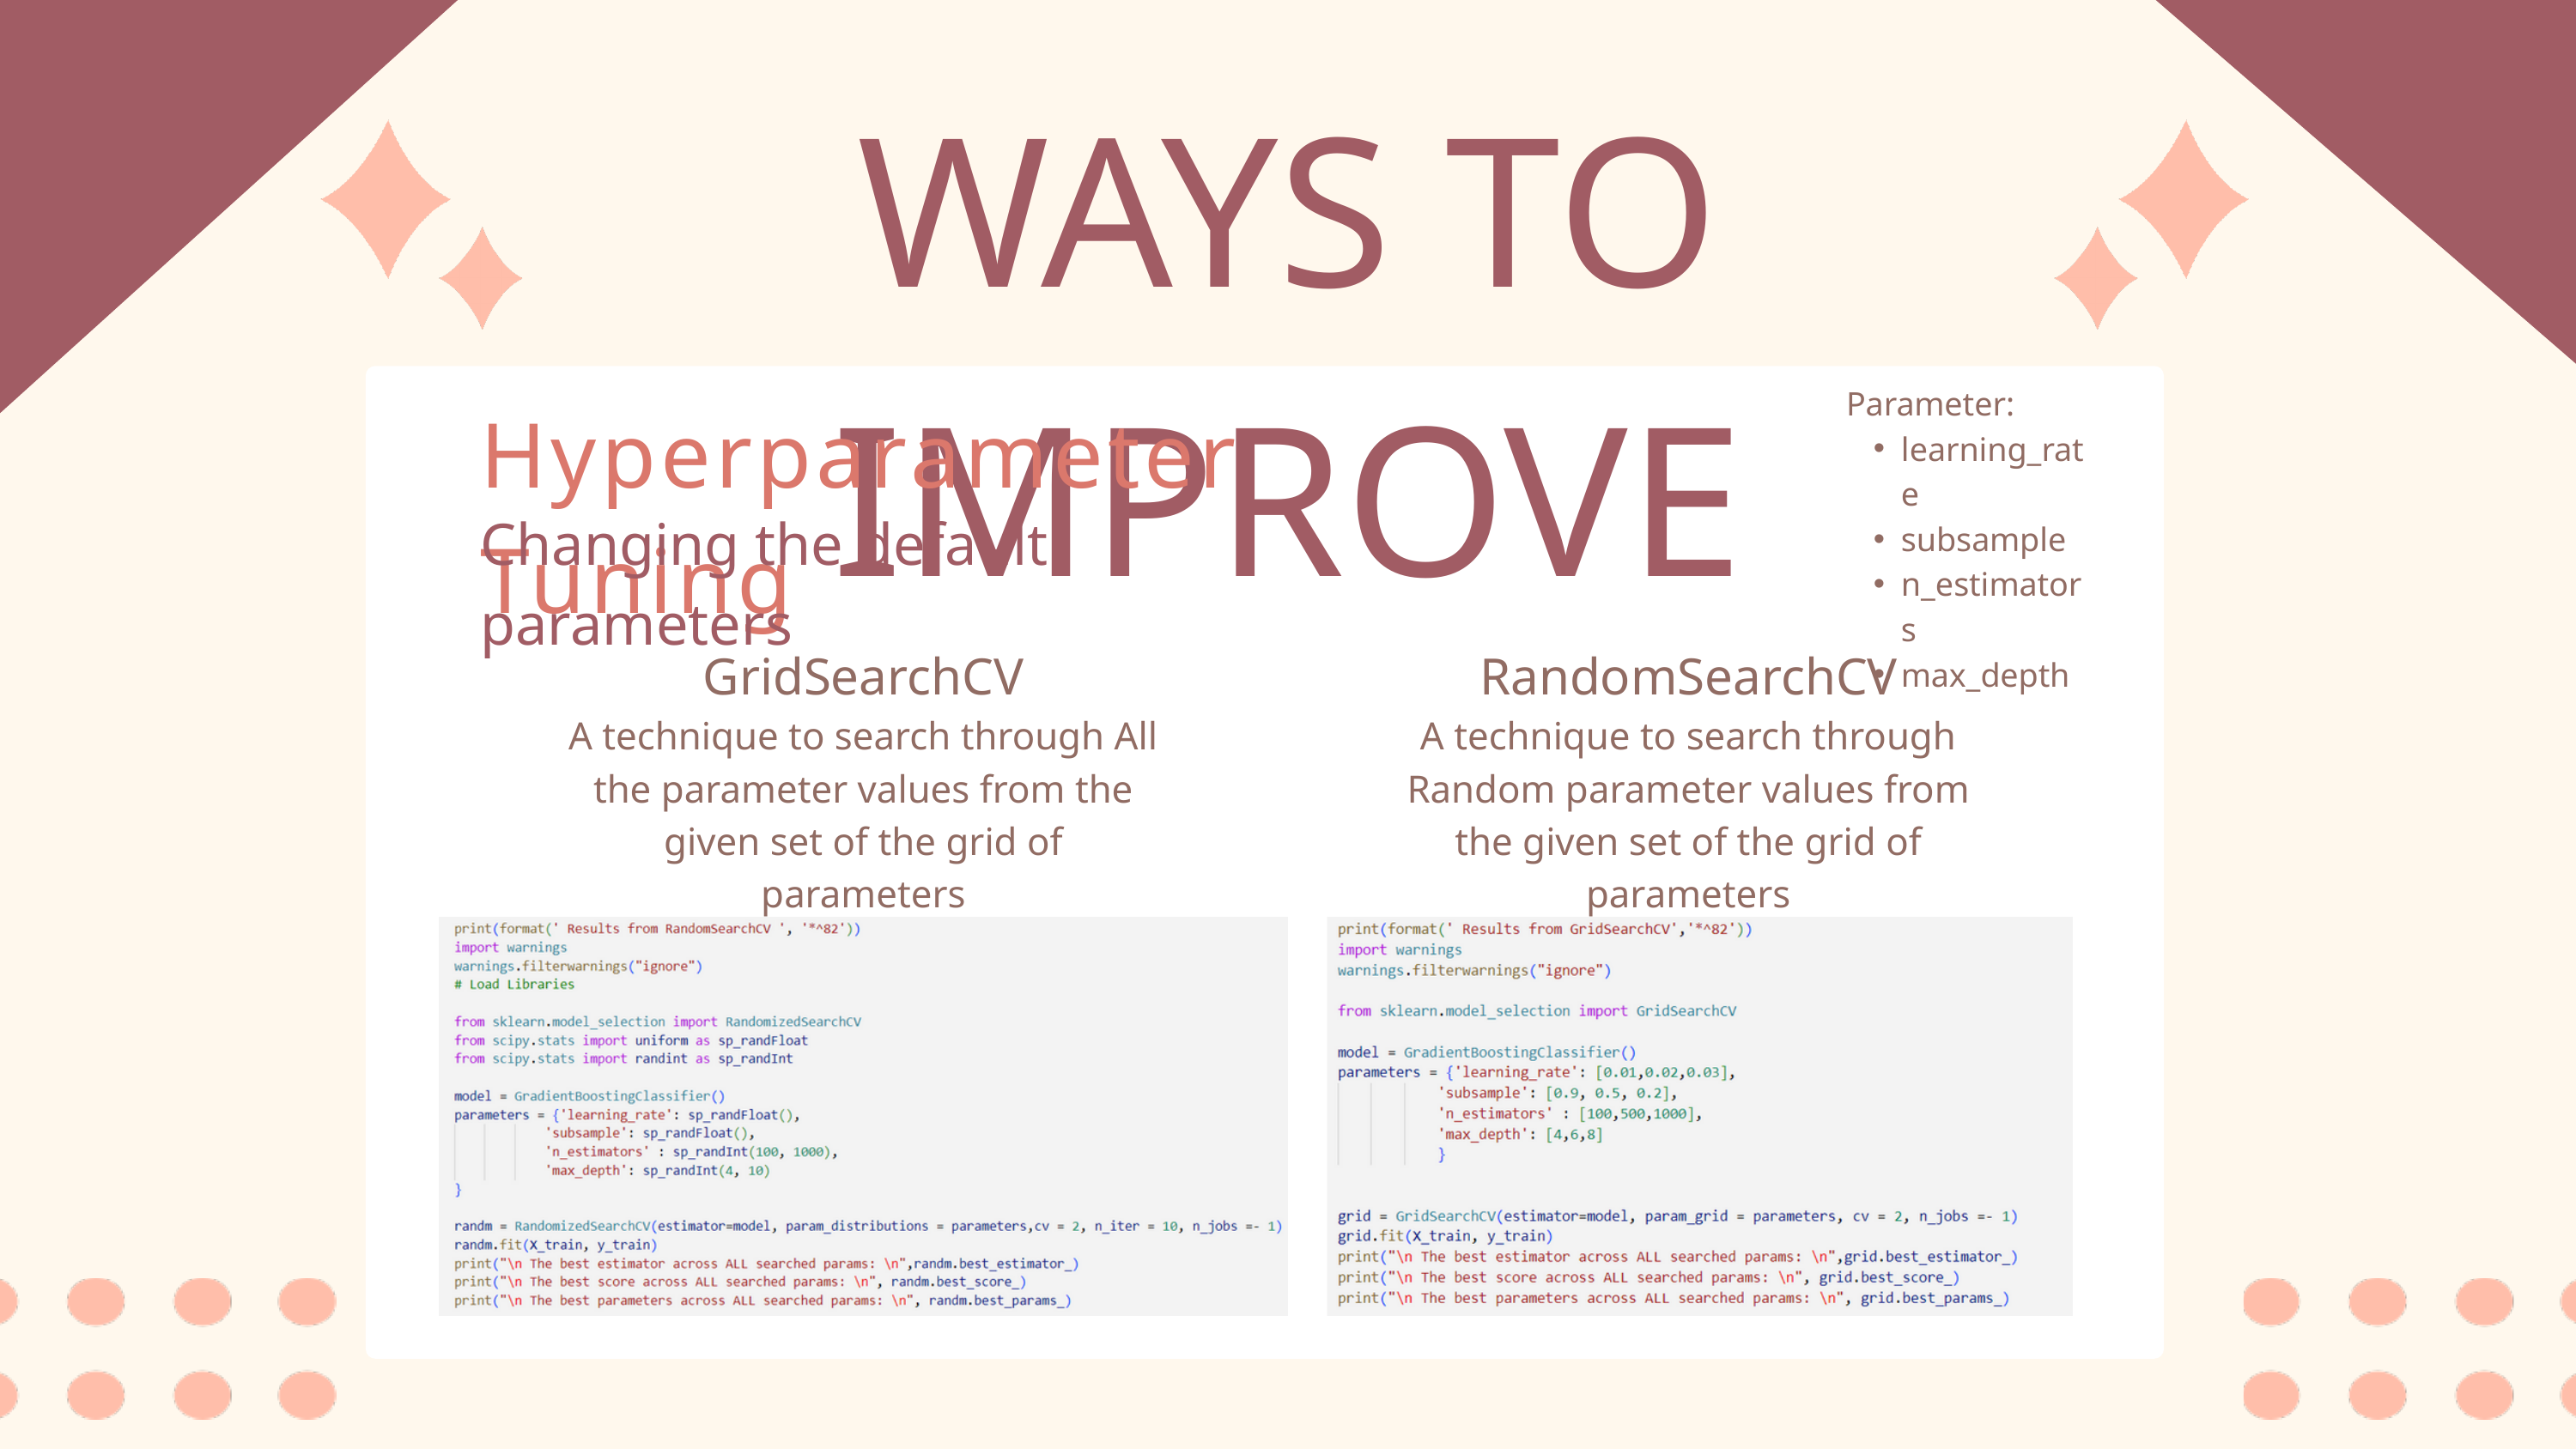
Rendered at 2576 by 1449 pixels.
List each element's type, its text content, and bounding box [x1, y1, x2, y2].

text_box [2118, 119, 2249, 279]
text_box [2155, 0, 2576, 364]
text_box [2243, 1278, 2576, 1420]
text_box [320, 119, 451, 279]
text_box WAYS TO IMPROVE [523, 38, 2053, 364]
text_box [0, 1278, 337, 1420]
text_box [2054, 227, 2138, 330]
text_box [0, 0, 459, 414]
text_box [365, 365, 2165, 1360]
text_box [439, 227, 523, 330]
